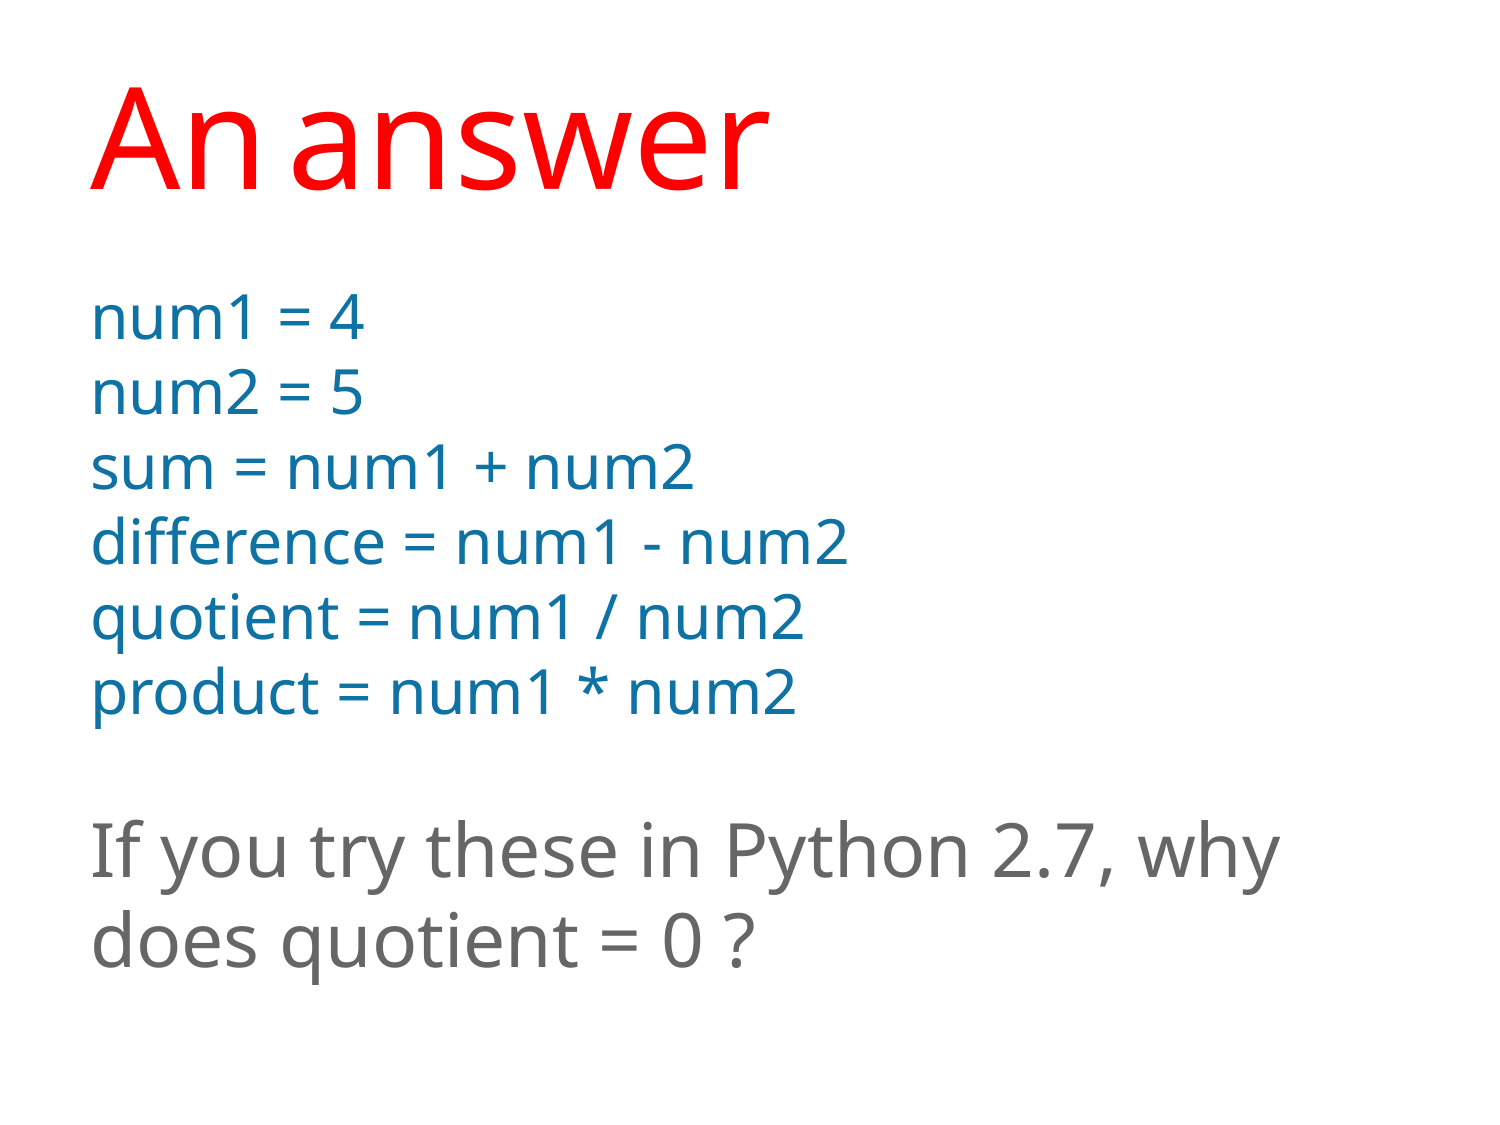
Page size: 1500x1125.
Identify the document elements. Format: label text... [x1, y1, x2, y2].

title An answer [75, 45, 1425, 233]
list num1 = 4 num2 = 5 sum = num1 + num2 difference = num1 - num2 quotient = num1 / num2 product = num1 * num2 If you try these in Python 2.7, why does quotient = 0 ? [75, 262, 1425, 1078]
